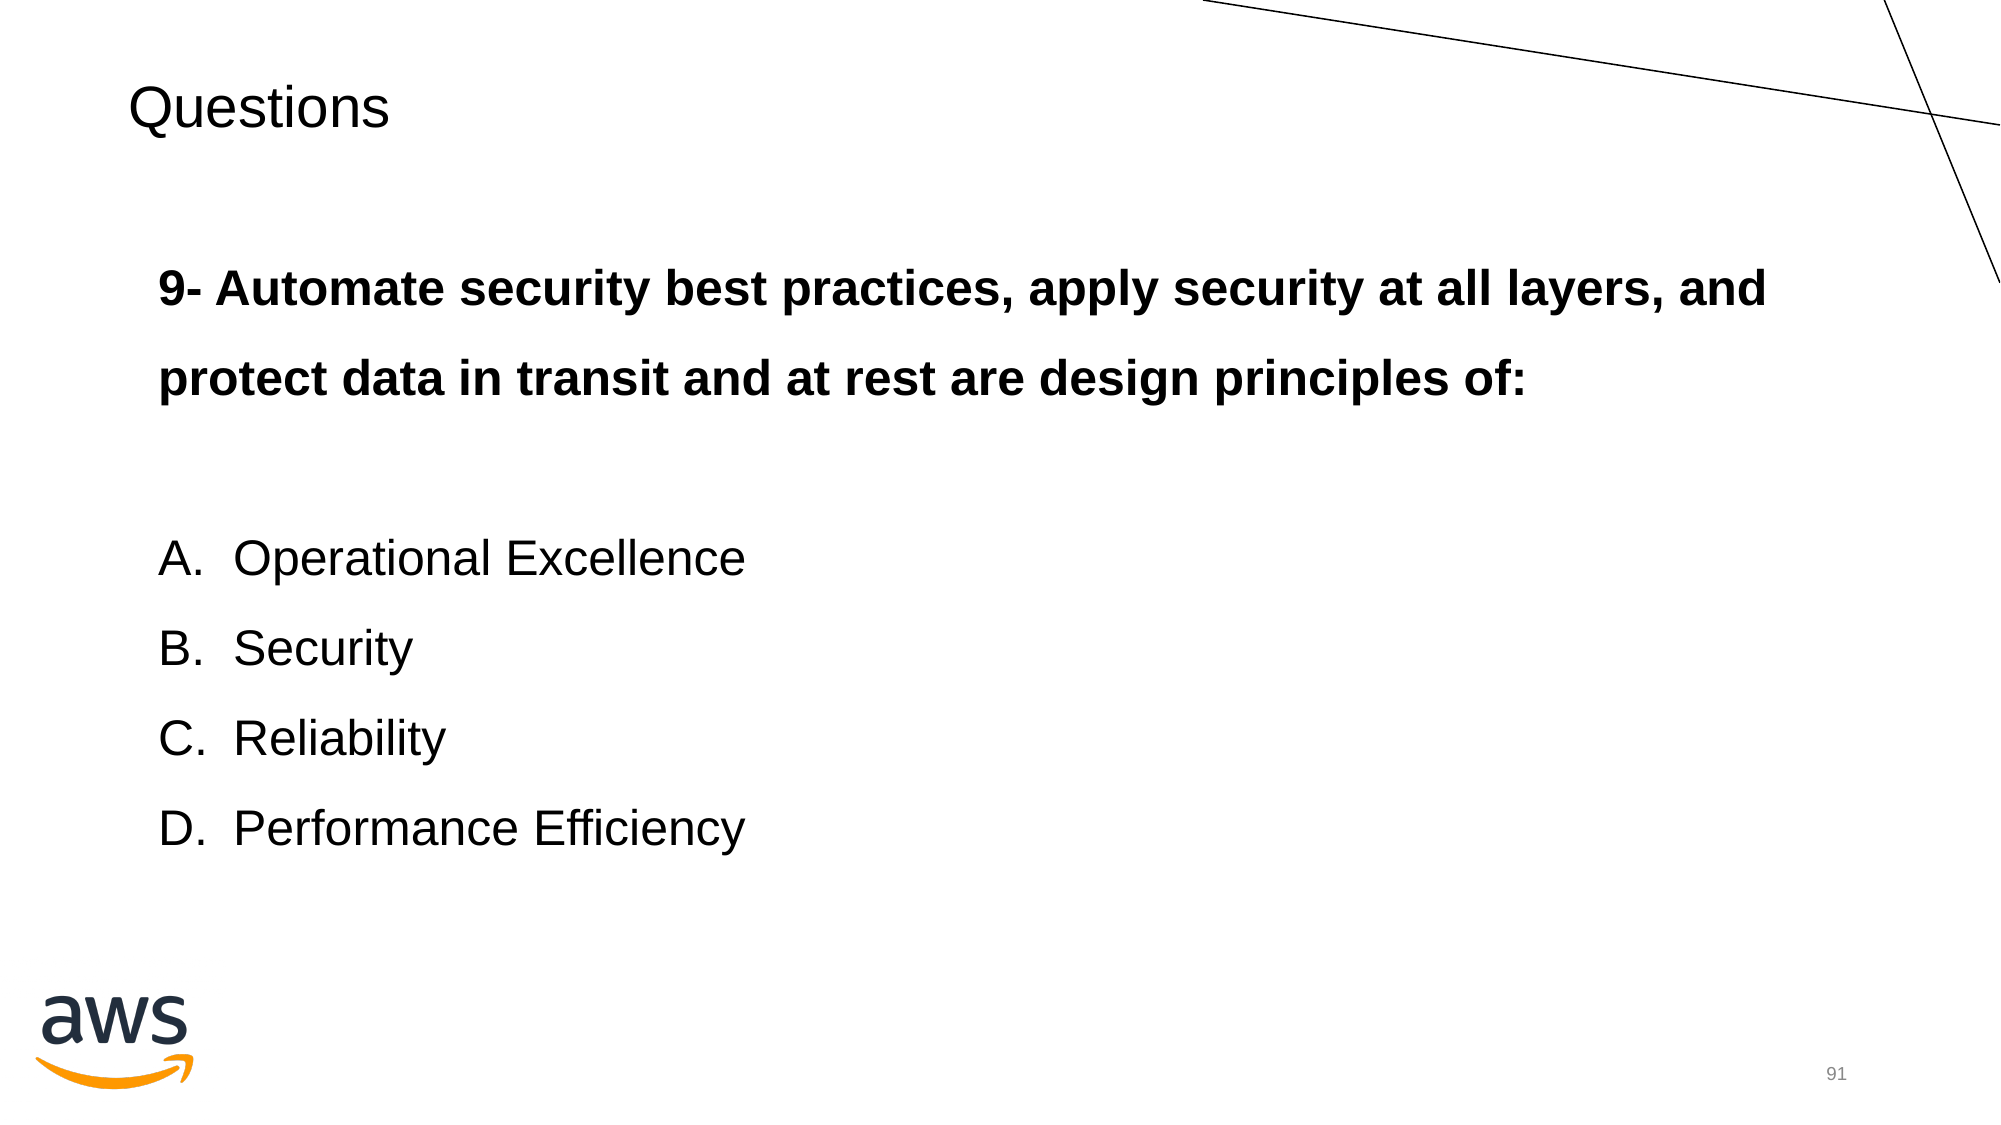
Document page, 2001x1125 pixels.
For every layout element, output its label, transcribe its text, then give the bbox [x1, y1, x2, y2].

text_box 9- Automate security best practices, apply security at all layers, and protect data in transit and at rest are design principles of: Operational Excellence Security Reliability Performance Efficiency [143, 217, 1941, 863]
picture [0, 956, 227, 1125]
slide_number ‹#› [1412, 1042, 1863, 1103]
title Questions [113, 0, 1495, 218]
